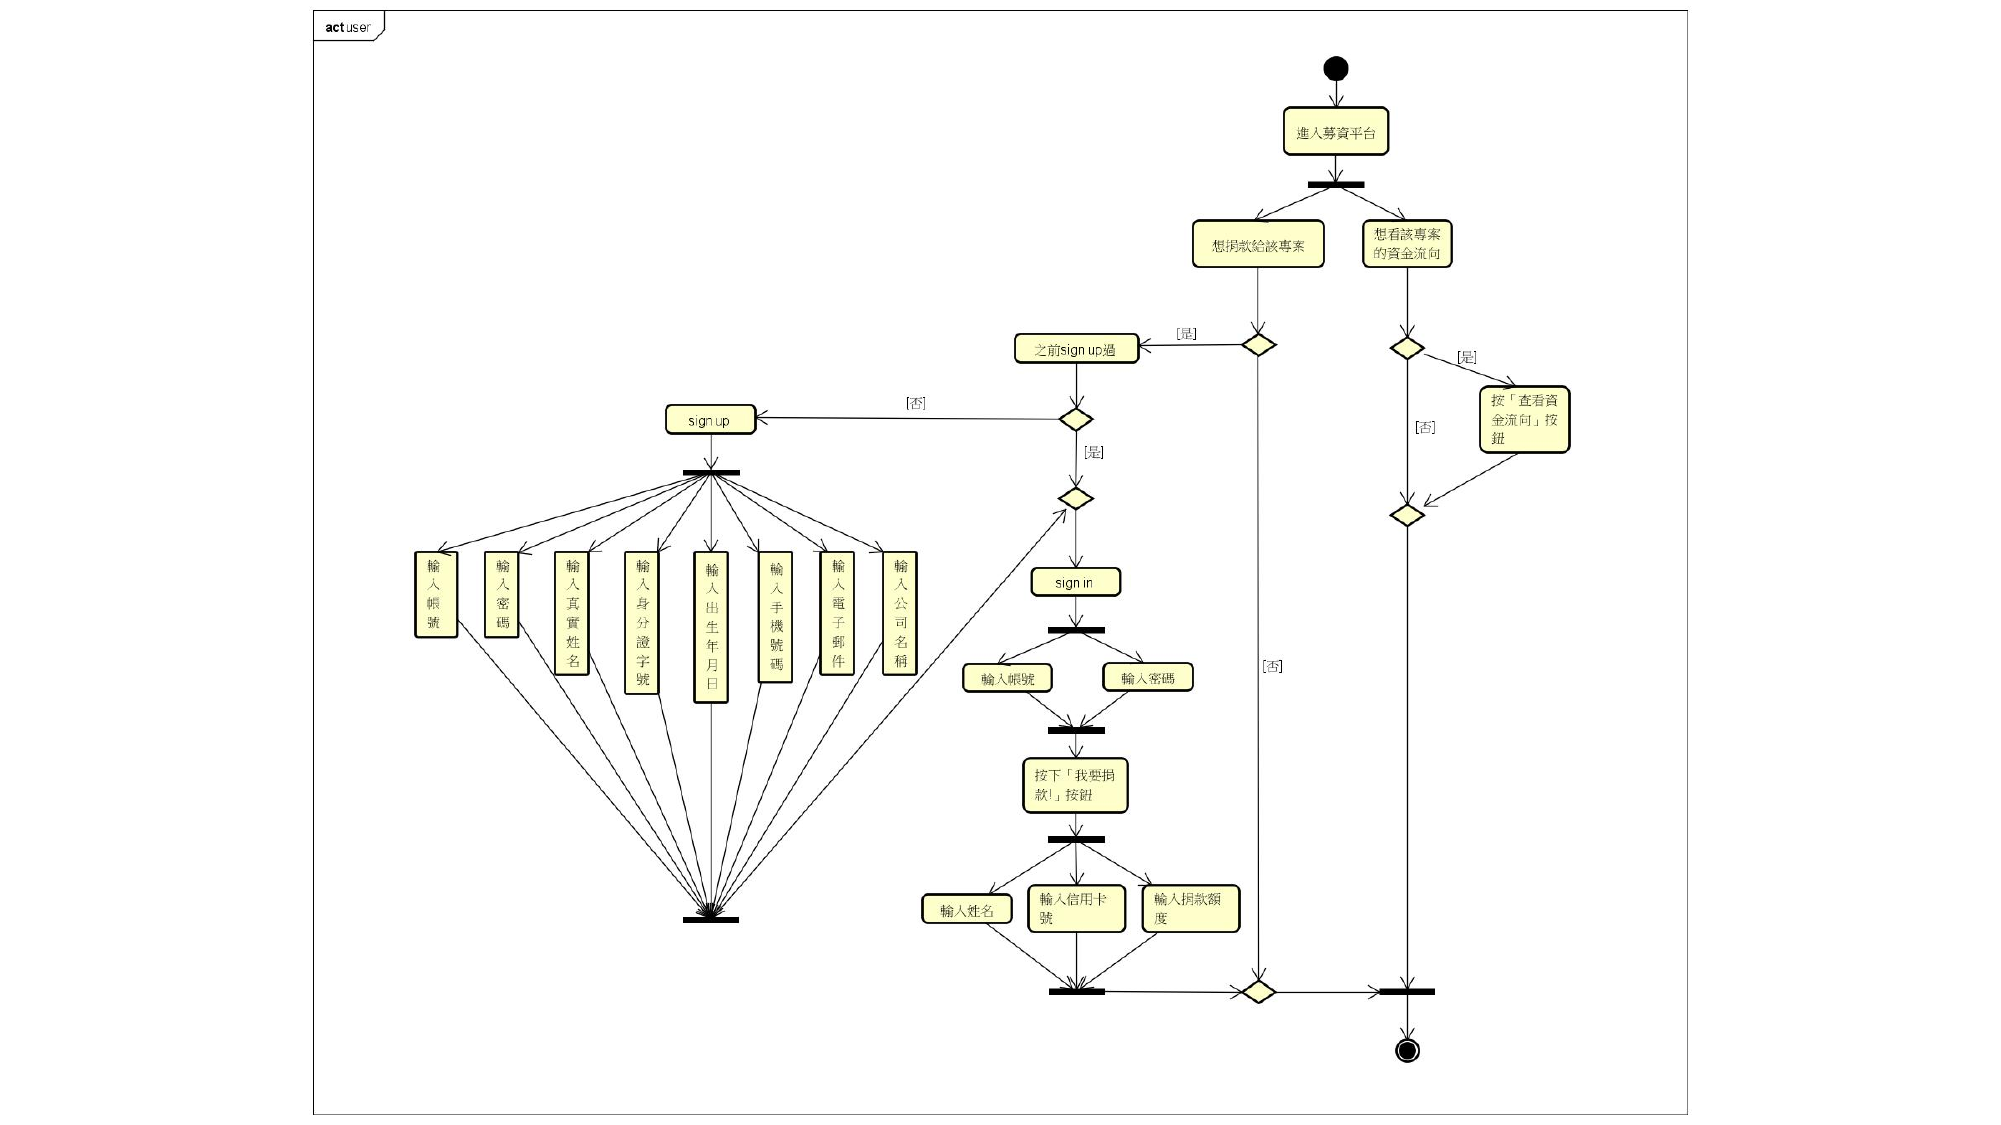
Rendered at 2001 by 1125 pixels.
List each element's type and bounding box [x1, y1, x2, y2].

picture [302, 0, 1698, 1125]
